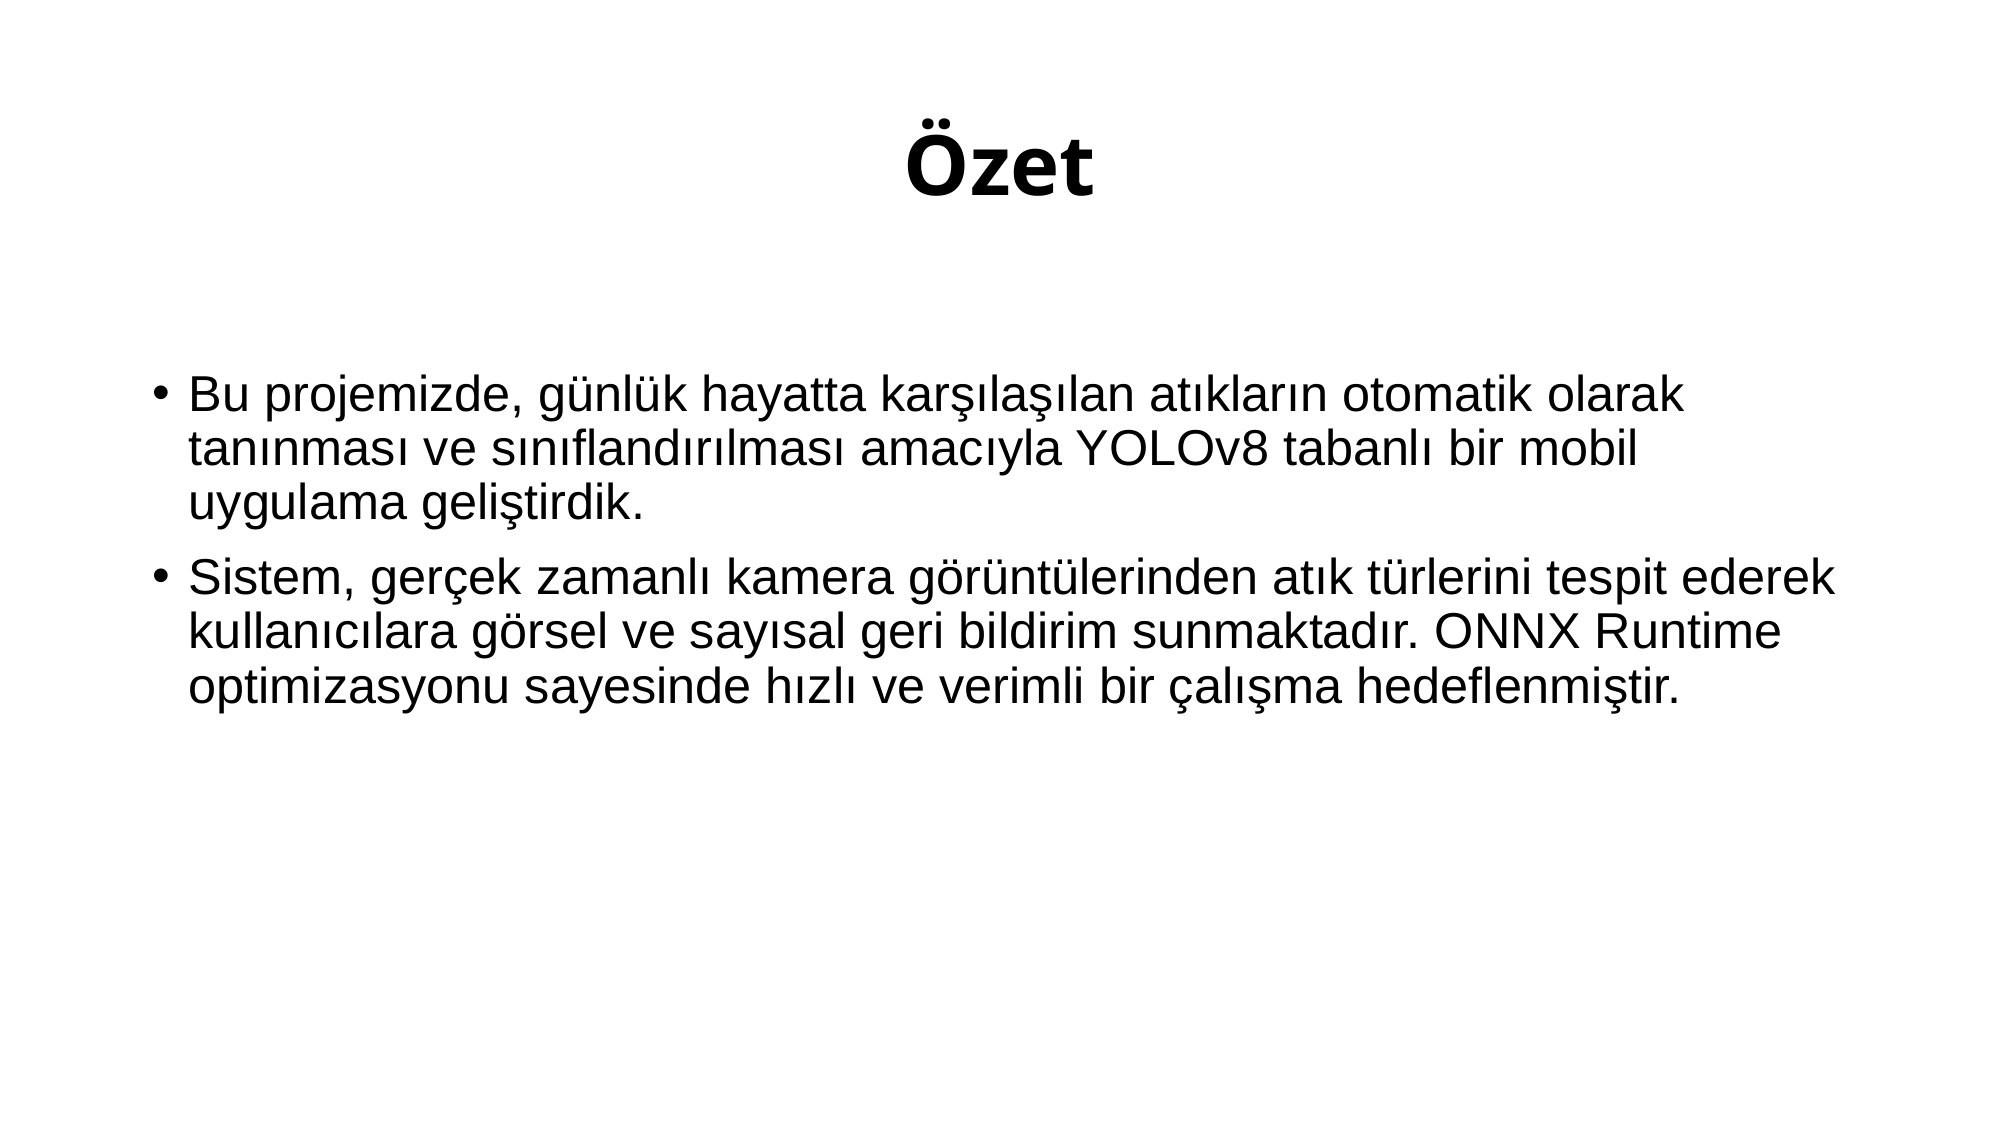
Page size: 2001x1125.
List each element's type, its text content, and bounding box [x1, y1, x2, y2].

list Bu projemizde, günlük hayatta karşılaşılan atıkların otomatik olarak tanınması ve sınıflandırılması amacıyla YOLOv8 tabanlı bir mobil uygulama geliştirdik. Sistem, gerçek zamanlı kamera görüntülerinden atık türlerini tespit ederek kullanıcılara görsel ve sayısal geri bildirim sunmaktadır. ONNX Runtime optimizasyonu sayesinde hızlı ve verimli bir çalışma hedeflenmiştir. [137, 360, 1863, 765]
title Özet [137, 59, 1863, 278]
